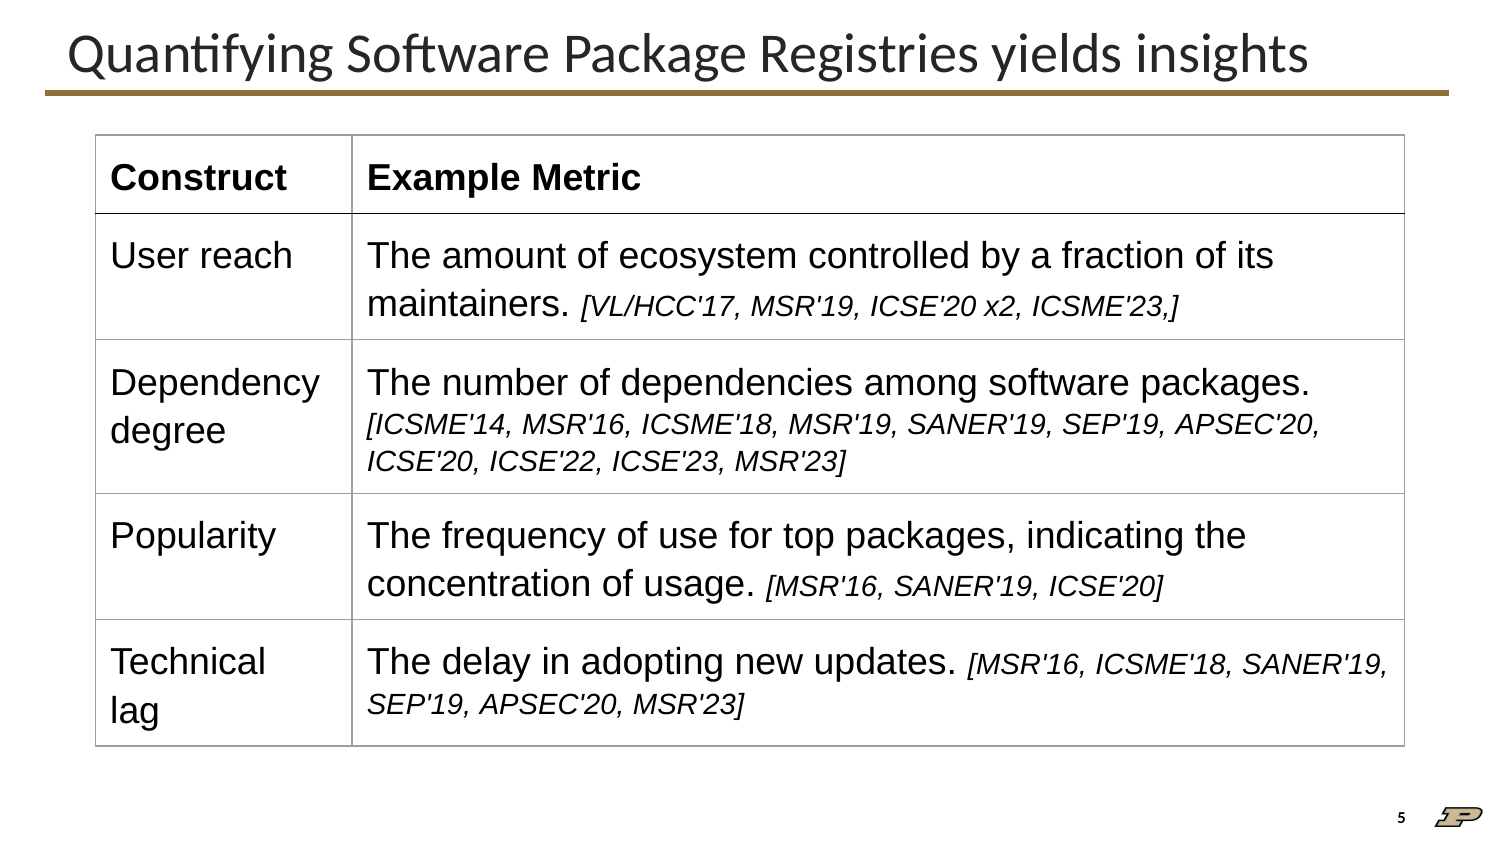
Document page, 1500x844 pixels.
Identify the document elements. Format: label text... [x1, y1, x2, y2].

table_cell User reach [96, 214, 351, 339]
title Quantifying Software Package Registries yields insights [43, 12, 1368, 96]
table_cell The amount of ecosystem controlled by a fraction of its maintainers. [VL/HCC'17, MSR'19, ICSE'20 x2, ICSME'23,] [353, 214, 1404, 339]
picture [1434, 807, 1483, 827]
table_cell Technical lag [96, 620, 351, 745]
table_header Example Metric [353, 136, 1404, 213]
table_cell The frequency of use for top packages, indicating the concentration of usage. [MSR'16, SANER'19, ICSE'20] [353, 494, 1404, 619]
table_cell Popularity [96, 494, 351, 619]
table_cell The number of dependencies among software packages. [ICSME'14, MSR'16, ICSME'18, MSR'19, SANER'19, SEP'19, APSEC'20, ICSE'20, ICSE'22, ICSE'23, MSR'23] [353, 340, 1404, 493]
table_cell The delay in adopting new updates. [MSR'16, ICSME'18, SANER'19, SEP'19, APSEC'20, MSR'23] [353, 620, 1404, 745]
table_cell Dependency degree [96, 340, 351, 493]
slide_number ‹#› [1371, 794, 1432, 840]
table_header Construct [96, 136, 351, 213]
